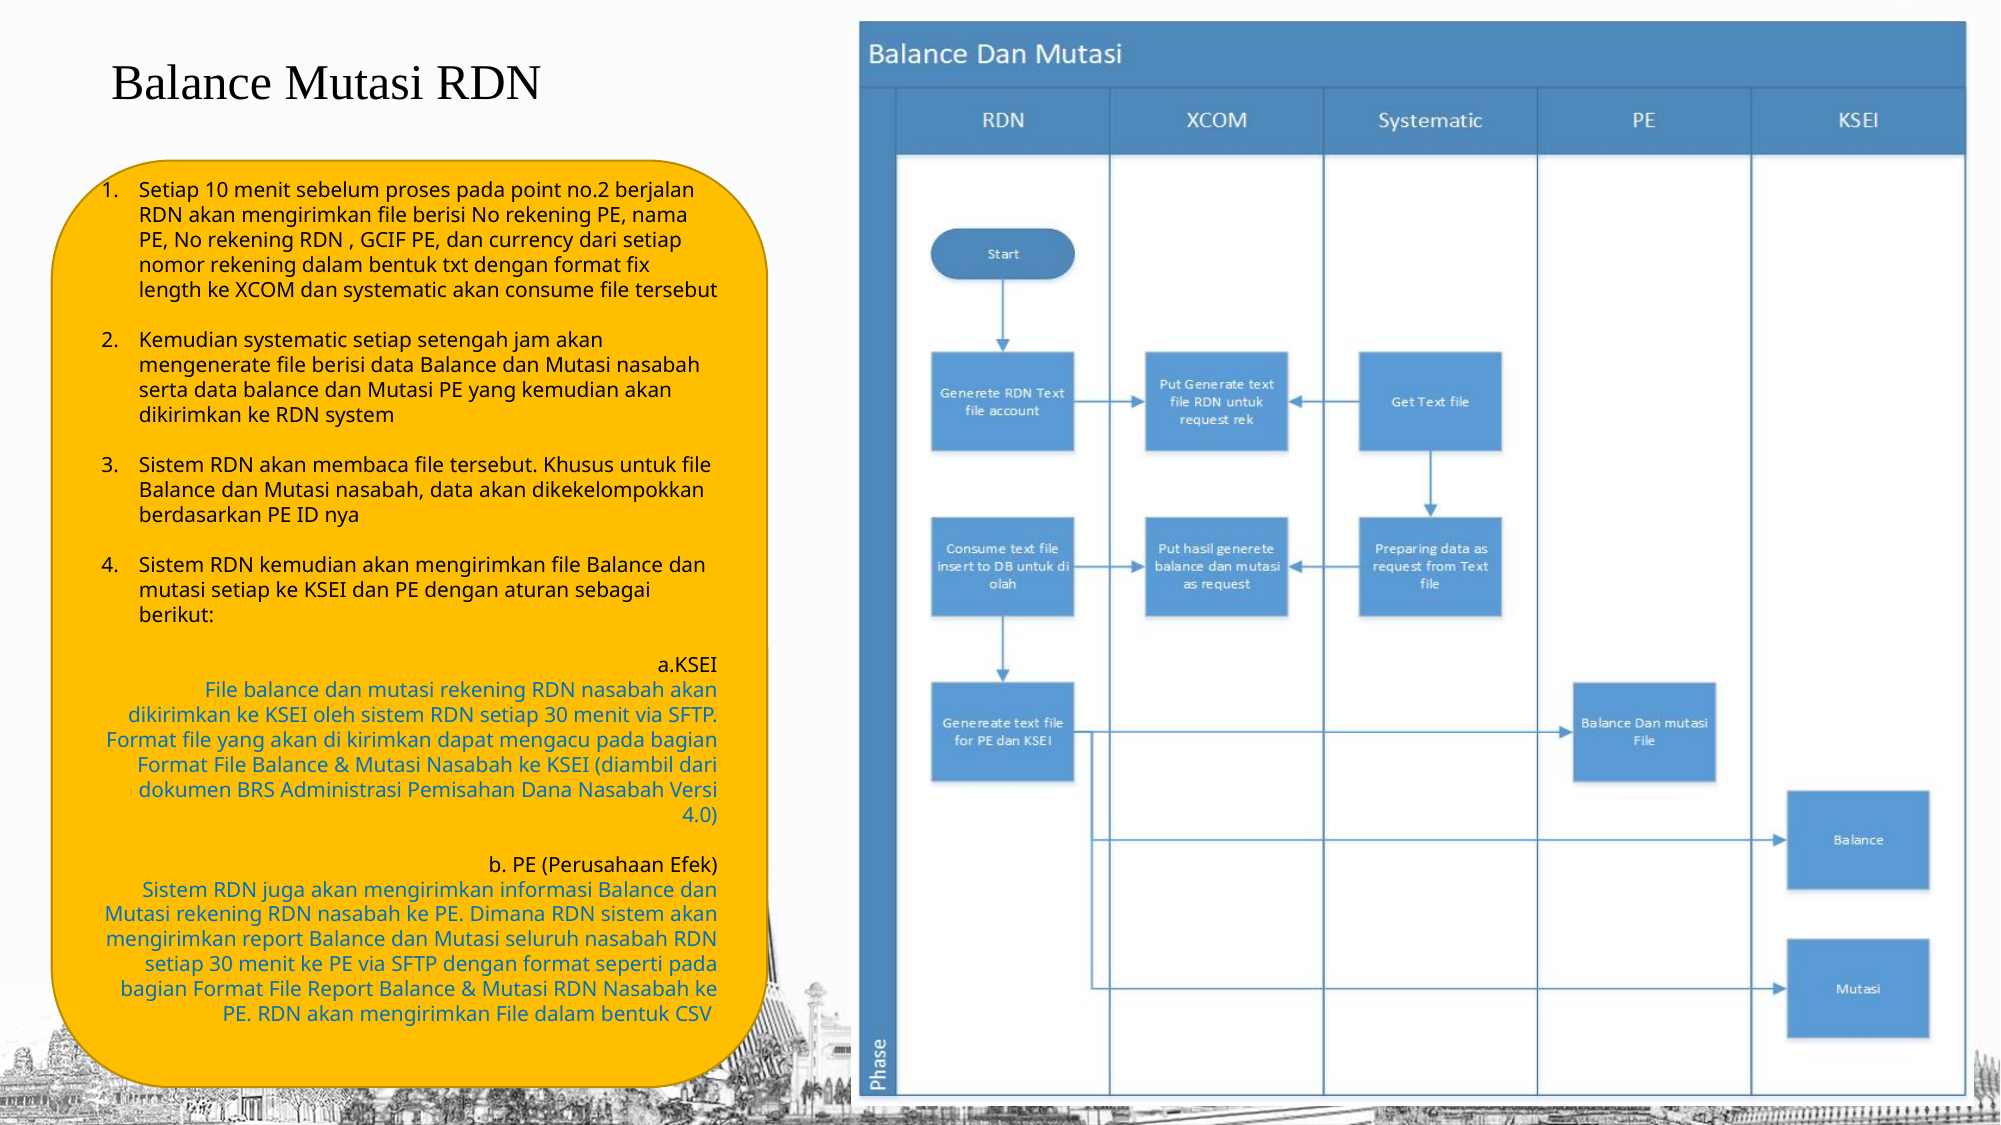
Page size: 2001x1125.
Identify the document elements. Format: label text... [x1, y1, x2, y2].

title Balance Mutasi RDN [96, 0, 1750, 118]
picture [0, 0, 2001, 1125]
text_box Setiap 10 menit sebelum proses pada point no.2 berjalan RDN akan mengirimkan file berisi No rekening PE, nama PE, No rekening RDN , GCIF PE, dan currency dari setiap nomor rekening dalam bentuk txt dengan format fix length ke XCOM dan systematic akan consume file tersebut Kemudian systematic setiap setengah jam akan mengenerate file berisi data Balance dan Mutasi nasabah serta data balance dan Mutasi PE yang kemudian akan dikirimkan ke RDN system Sistem RDN akan membaca file tersebut. Khusus untuk file Balance dan Mutasi nasabah, data akan dikekelompokkan berdasarkan PE ID nya Sistem RDN kemudian akan mengirimkan file Balance dan mutasi setiap ke KSEI dan PE dengan aturan sebagai berikut: a.KSEI File balance dan mutasi rekening RDN nasabah akan dikirimkan ke KSEI oleh sistem RDN setiap 30 menit via SFTP. Format file yang akan di kirimkan dapat mengacu pada bagian Format File Balance & Mutasi Nasabah ke KSEI (diambil dari dokumen BRS Administrasi Pemisahan Dana Nasabah Versi 4.0) b. PE (Perusahaan Efek) Sistem RDN juga akan mengirimkan informasi Balance dan Mutasi rekening RDN nasabah ke PE. Dimana RDN sistem akan mengirimkan report Balance dan Mutasi seluruh nasabah RDN setiap 30 menit ke PE via SFTP dengan format seperti pada bagian Format File Report Balance & Mutasi RDN Nasabah ke PE. RDN akan mengirimkan File dalam bentuk CSV [50, 159, 769, 1089]
